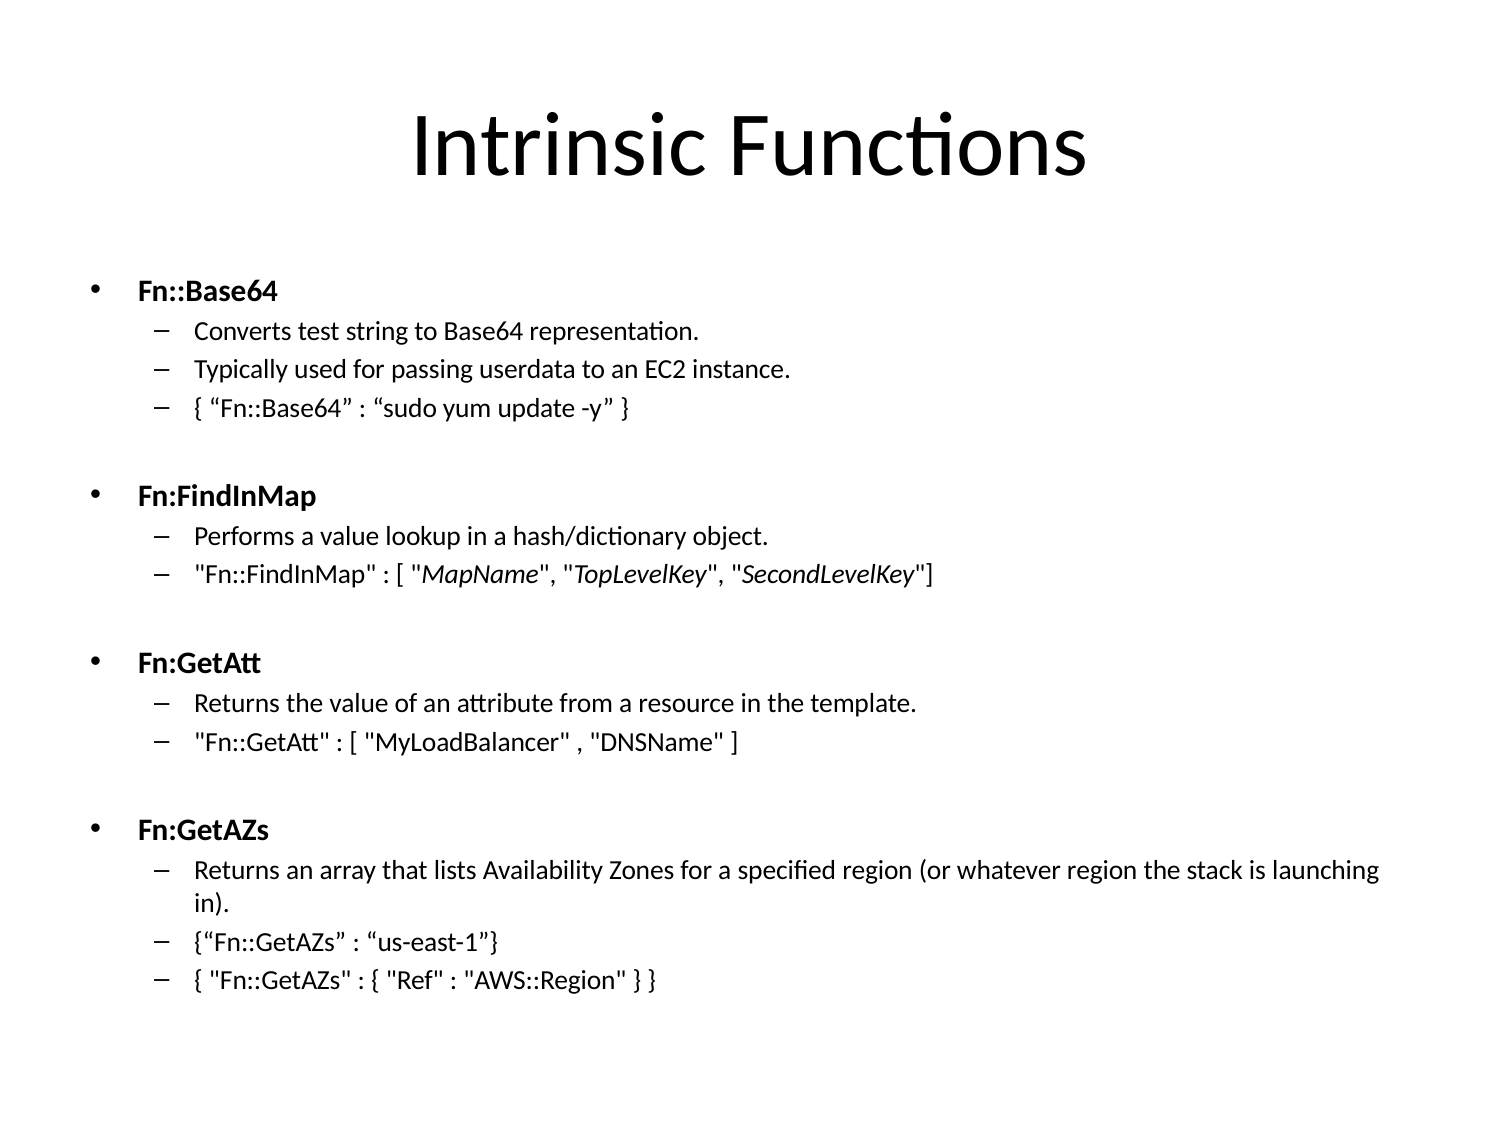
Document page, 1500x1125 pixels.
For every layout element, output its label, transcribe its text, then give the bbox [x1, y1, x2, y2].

list Fn::Base64 Converts test string to Base64 representation. Typically used for passing userdata to an EC2 instance. { “Fn::Base64” : “sudo yum update -y” } Fn:FindInMap Performs a value lookup in a hash/dictionary object. "Fn::FindInMap" : [ "MapName", "TopLevelKey", "SecondLevelKey"] Fn:GetAtt Returns the value of an attribute from a resource in the template. "Fn::GetAtt" : [ "MyLoadBalancer" , "DNSName" ] Fn:GetAZs Returns an array that lists Availability Zones for a specified region (or whatever region the stack is launching in). {“Fn::GetAZs” : “us-east-1”} { "Fn::GetAZs" : { "Ref" : "AWS::Region" } } [75, 262, 1425, 1005]
title Intrinsic Functions [75, 45, 1425, 233]
